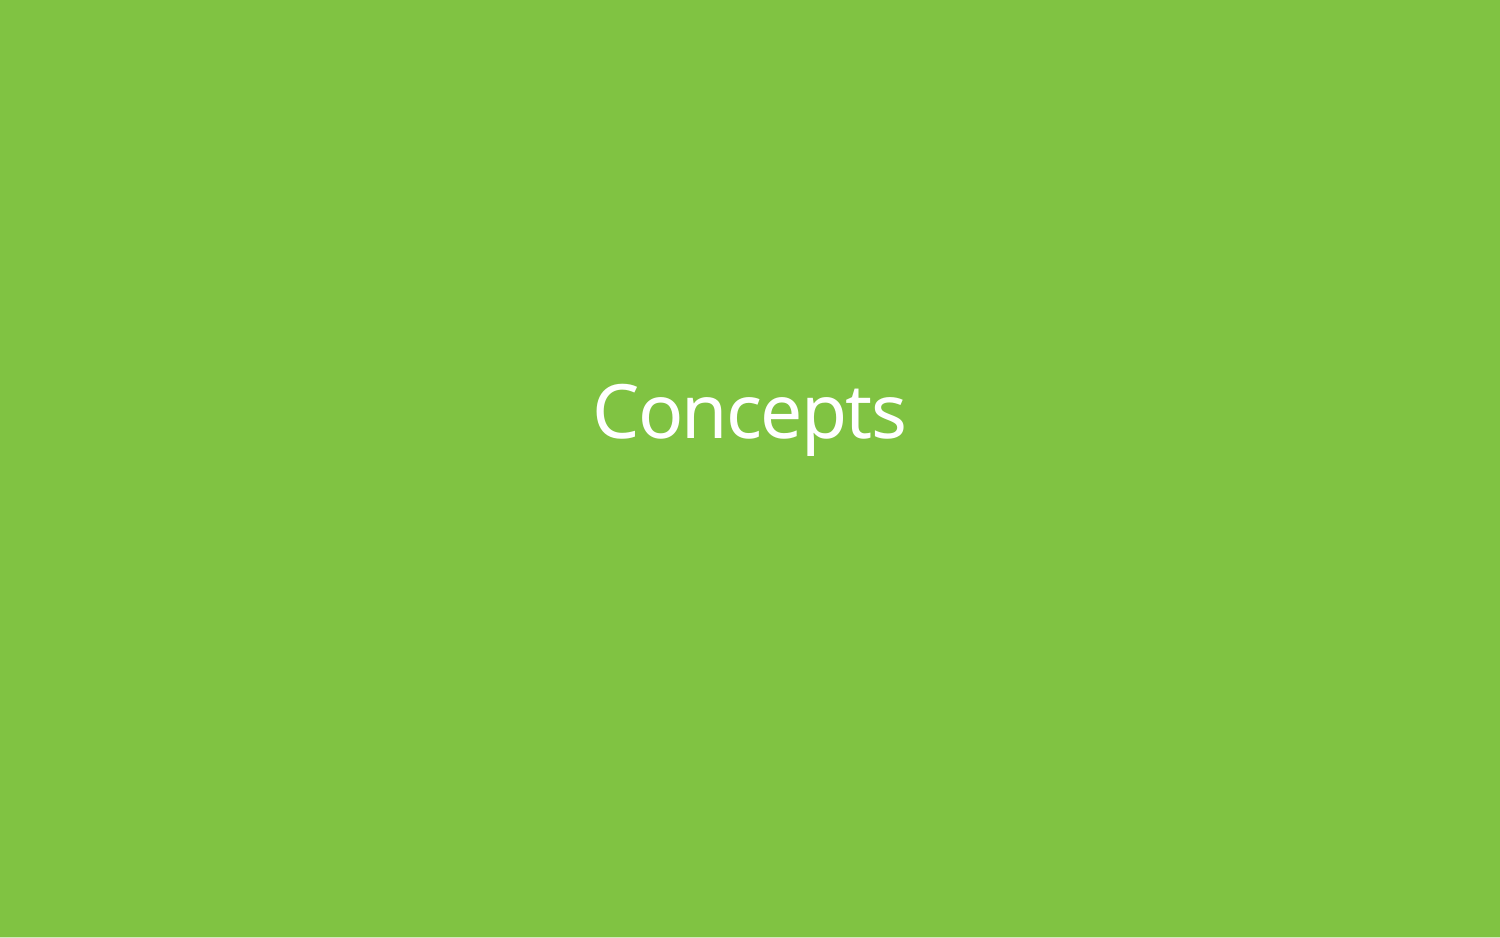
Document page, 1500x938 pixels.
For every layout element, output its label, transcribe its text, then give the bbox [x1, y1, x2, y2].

title Concepts [39, 361, 1461, 547]
